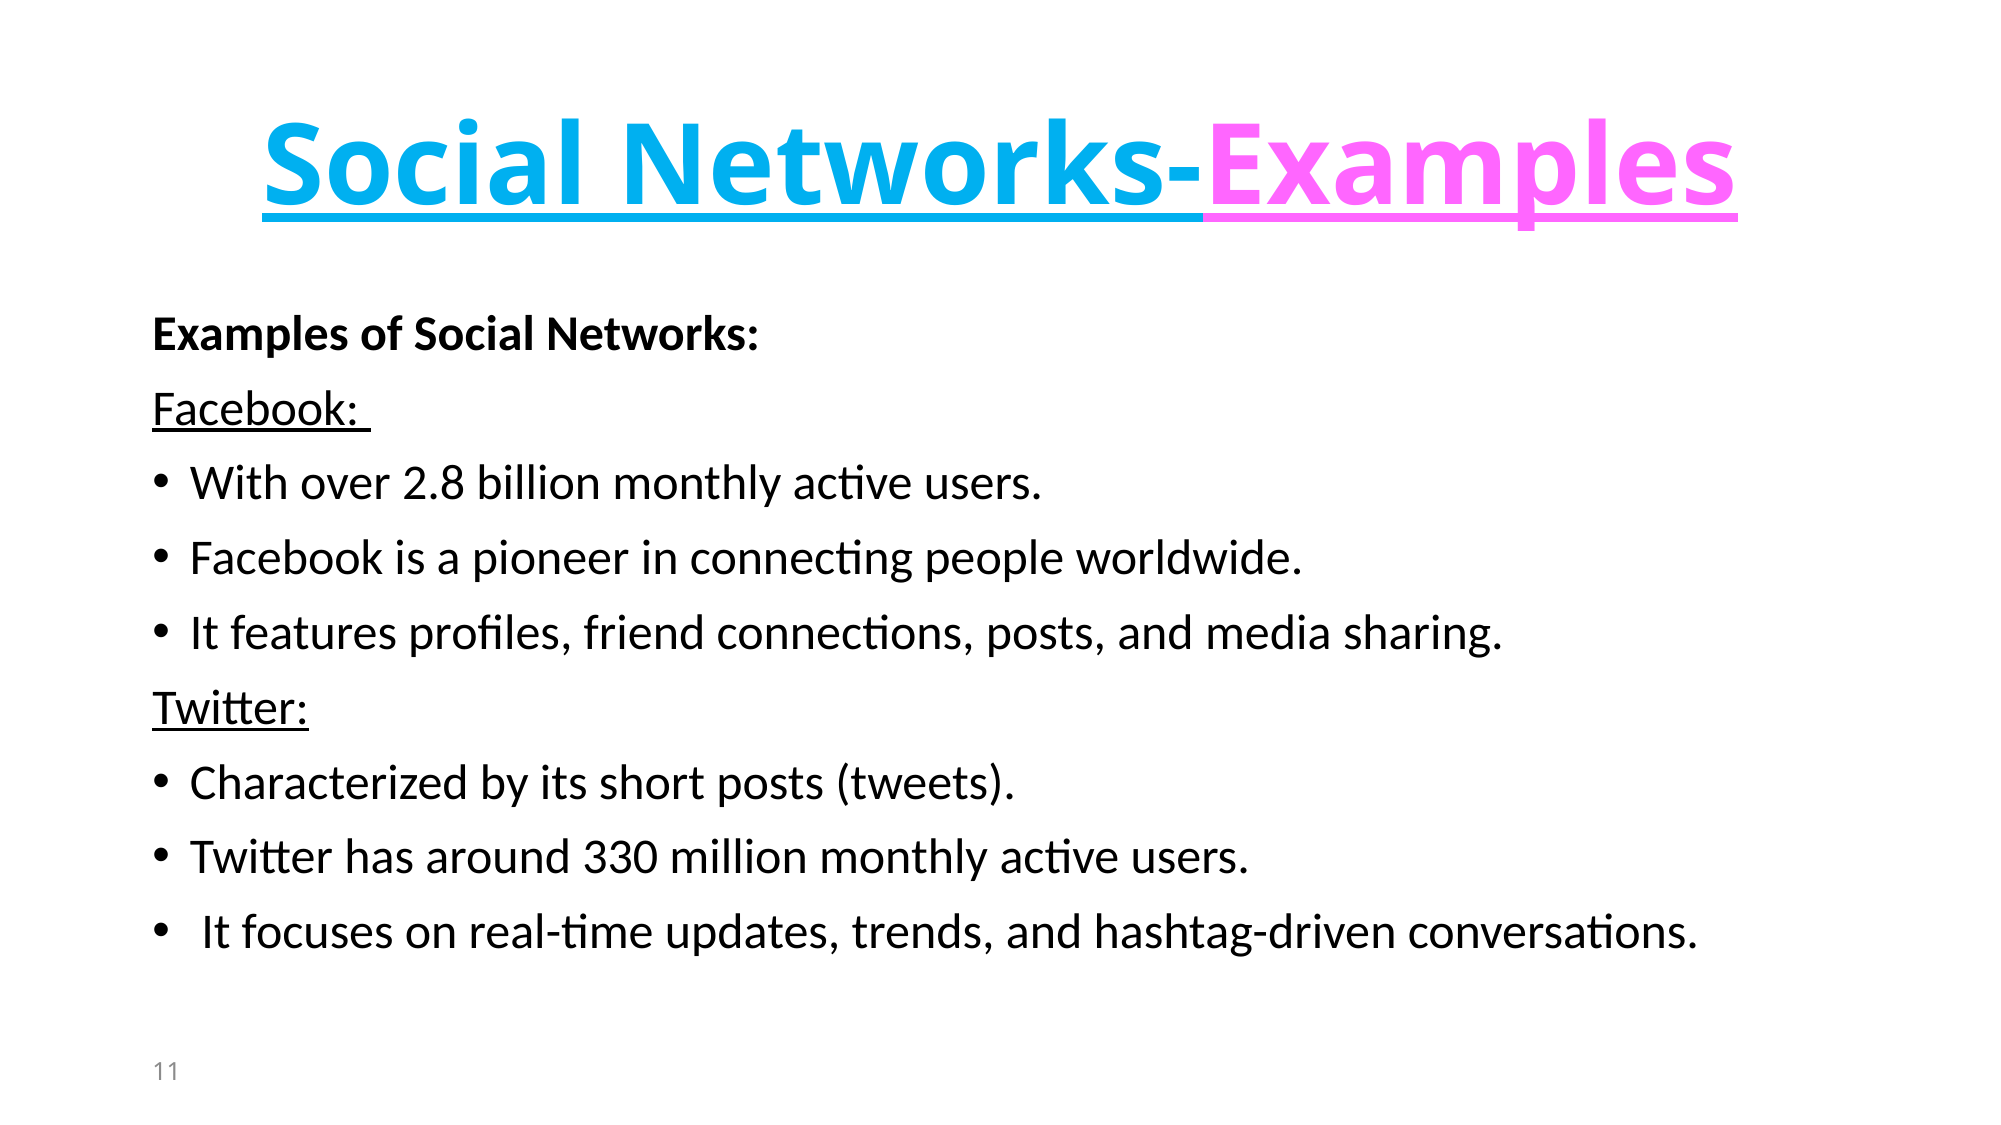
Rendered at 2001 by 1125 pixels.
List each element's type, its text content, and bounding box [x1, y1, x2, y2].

list Examples of Social Networks: Facebook: With over 2.8 billion monthly active users. Facebook is a pioneer in connecting people worldwide. It features profiles, friend connections, posts, and media sharing. Twitter: Characterized by its short posts (tweets). Twitter has around 330 million monthly active users. It focuses on real-time updates, trends, and hashtag-driven conversations. [137, 299, 1863, 1014]
slide_number 11 [137, 1042, 588, 1103]
title Social Networks-Examples [137, 59, 1863, 278]
